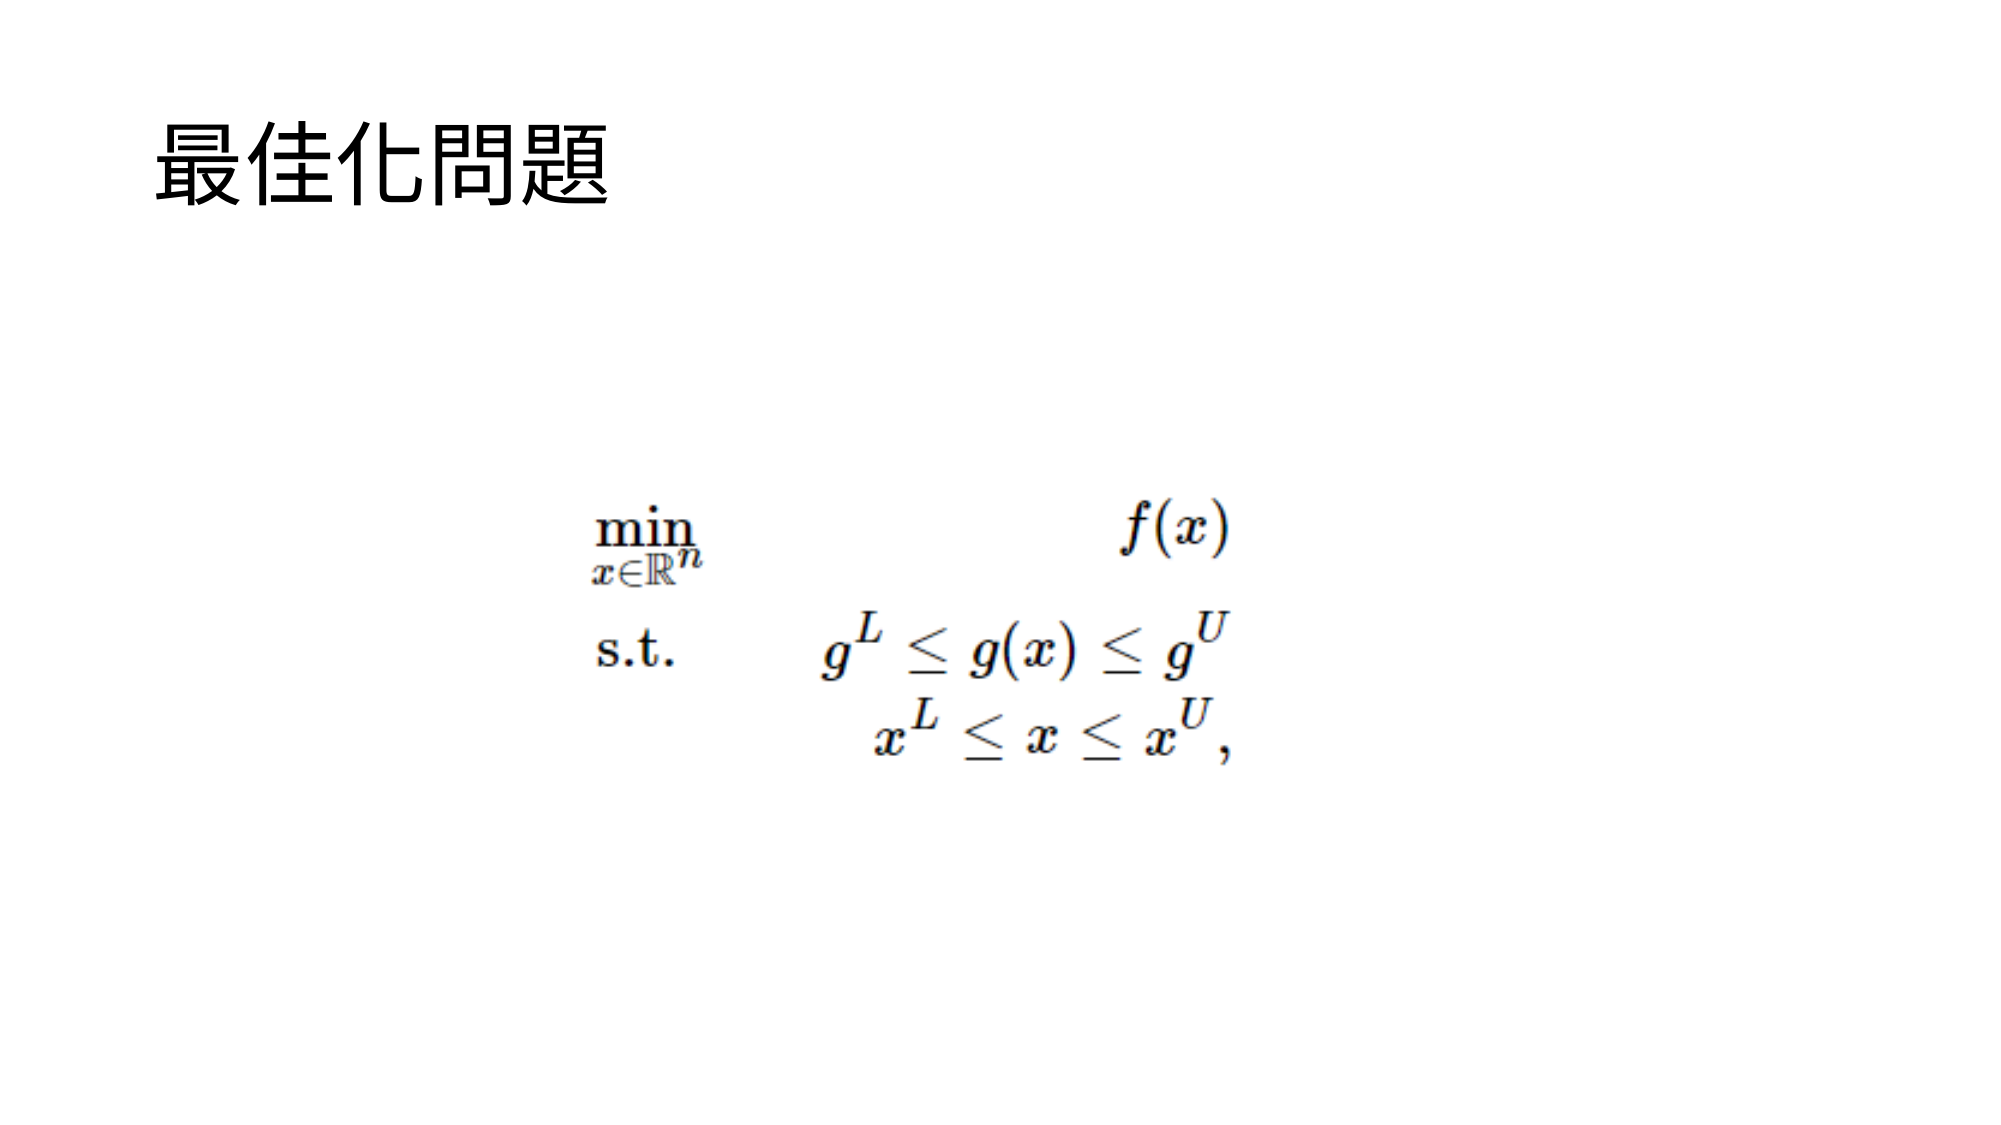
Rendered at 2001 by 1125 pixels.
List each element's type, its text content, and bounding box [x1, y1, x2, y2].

title 最佳化問題 [137, 59, 1863, 278]
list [350, 393, 1435, 780]
